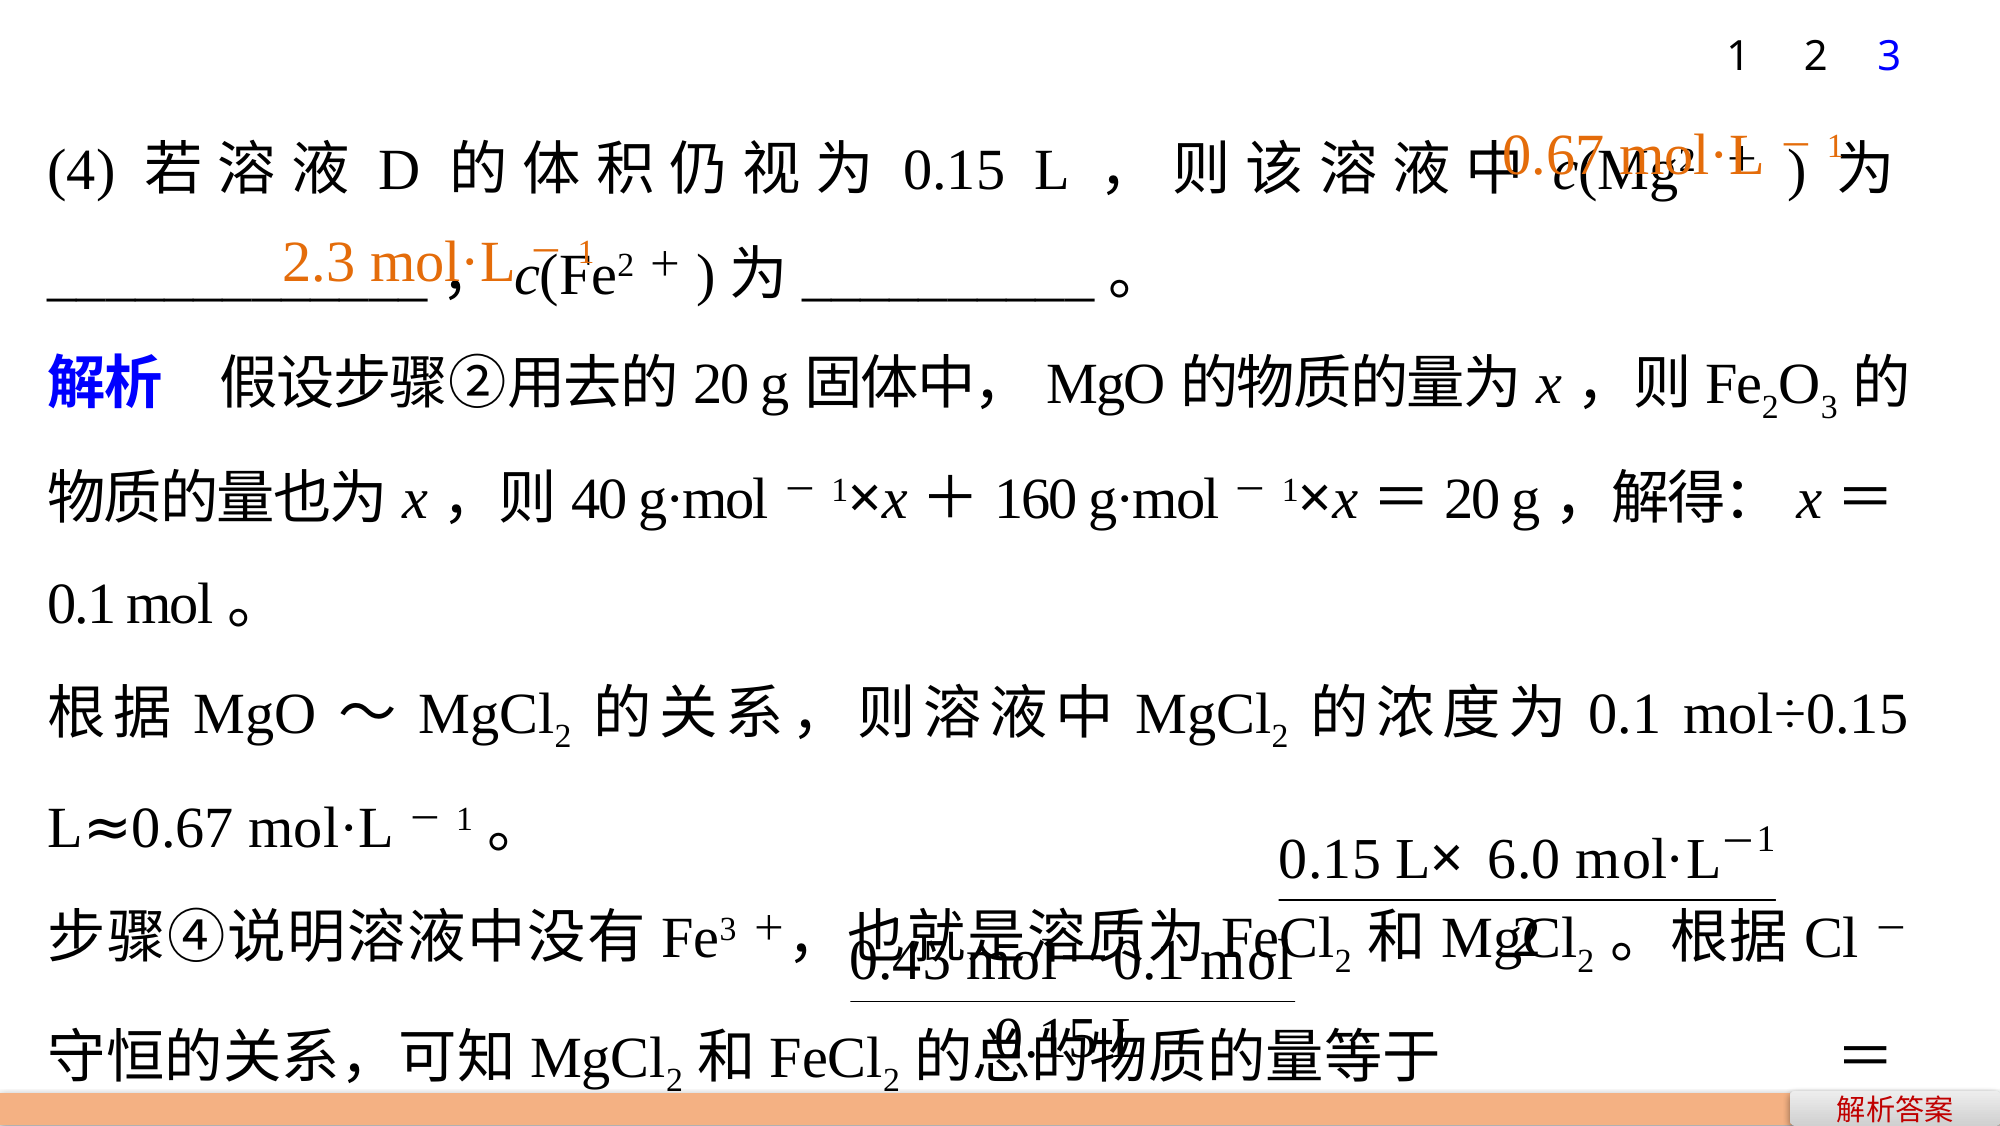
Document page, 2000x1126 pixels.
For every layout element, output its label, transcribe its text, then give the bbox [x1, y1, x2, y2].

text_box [849, 915, 1328, 1085]
text_box 3 [1860, 6, 1919, 101]
text_box 11 [846, 817, 1881, 1092]
text_box 0.67 mol·L－1 [1487, 109, 1859, 194]
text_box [1278, 813, 1879, 1049]
text_box [0, 1092, 1787, 1126]
text_box 解析答案 [1788, 1089, 2000, 1126]
text_box 2.3 mol·L－1 [267, 215, 610, 301]
text_box (4)若溶液D的体积仍视为0.15 L，则该溶液中c(Mg2＋)为_____________，c(Fe2＋)为__________。 解析 假设步骤②用去的20 g固体中，MgO的物质的量为x，则Fe2O3的物质的量也为x，则40 g·mol－1×x＋160 g·mol－1×x＝20 g，解得：x＝0.1 mol。 根据MgO～MgCl2的关系，则溶液中MgCl2的浓度为0.1 mol÷0.15 L≈0.67 mol·L－1。 步骤④说明溶液中没有Fe3＋，也就是溶质为FeCl2和MgCl2。根据Cl－守恒的关系，可知MgCl2和FeCl2的总的物质的量等于 ＝0.45 mol，所以，FeCl2的浓度为 ≈2.3 mol·L－1。 [32, 88, 1924, 1091]
text_box 2 [1785, 6, 1847, 101]
text_box 1 [1705, 6, 1771, 101]
